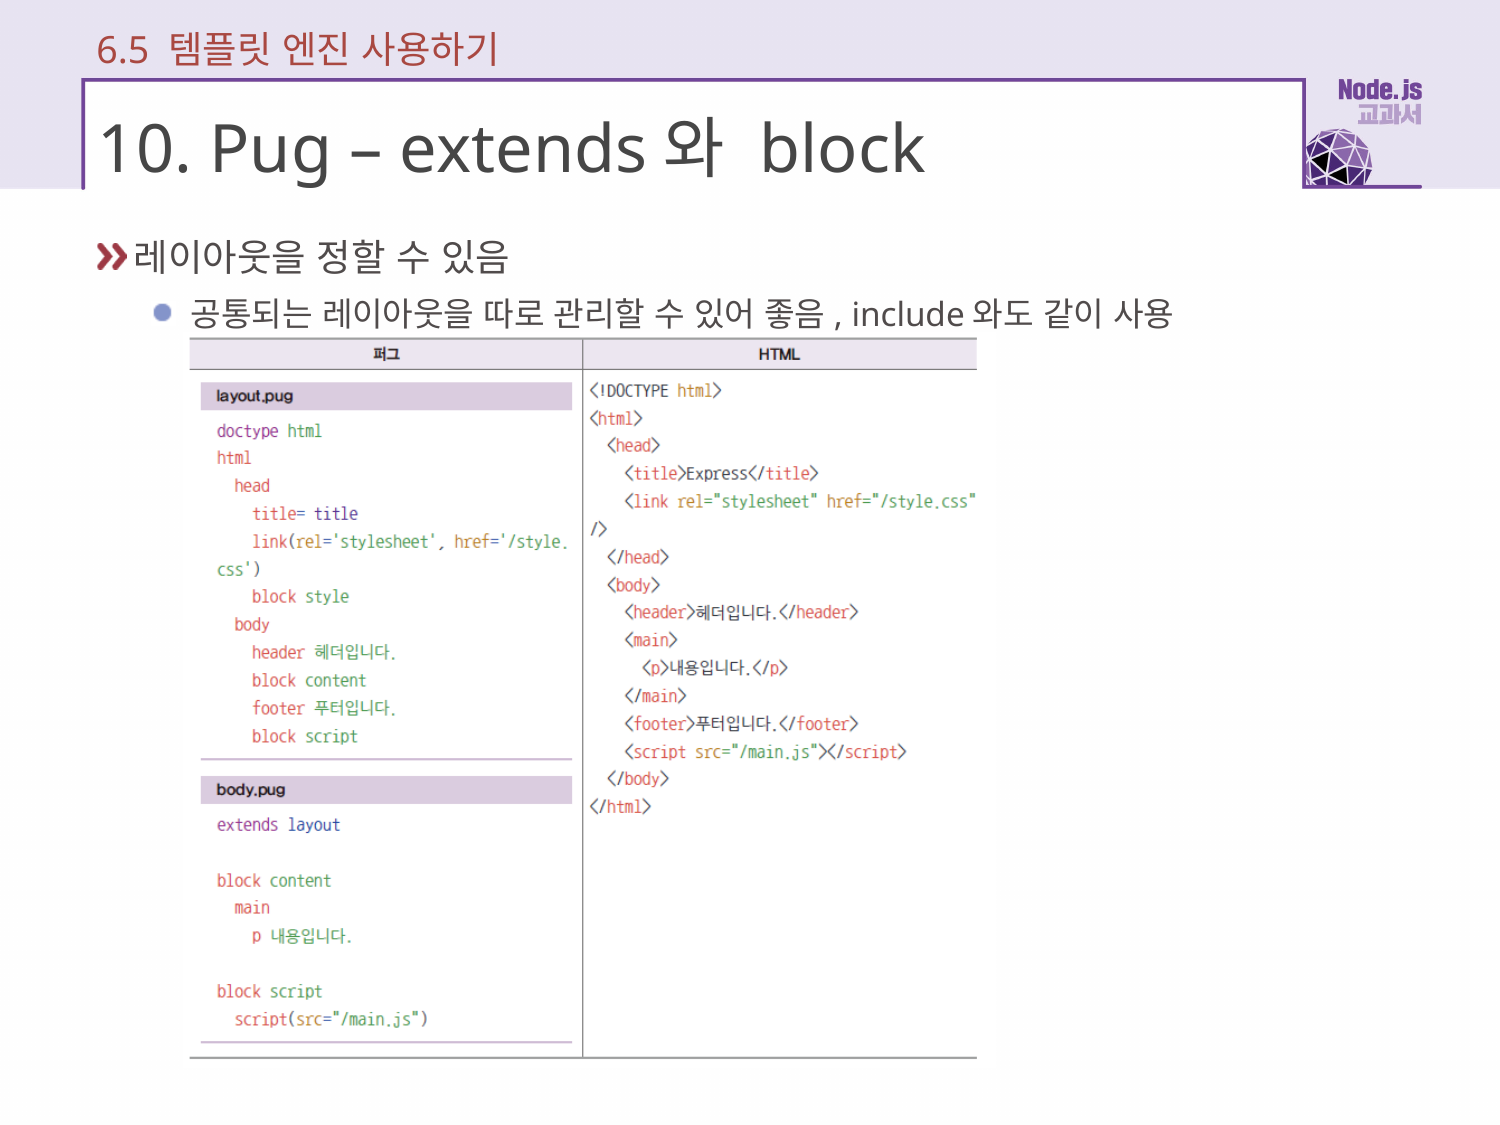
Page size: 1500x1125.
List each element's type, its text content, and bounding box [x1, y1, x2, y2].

title 10. Pug – extends와 block [82, 61, 1413, 193]
text_box 6.5 템플릿 엔진 사용하기 [81, 14, 807, 62]
picture [0, 0, 1500, 1125]
list 레이아웃을 정할 수 있음 공통되는 레이아웃을 따로 관리할 수 있어 좋음, include와도 같이 사용 [81, 222, 1431, 1111]
